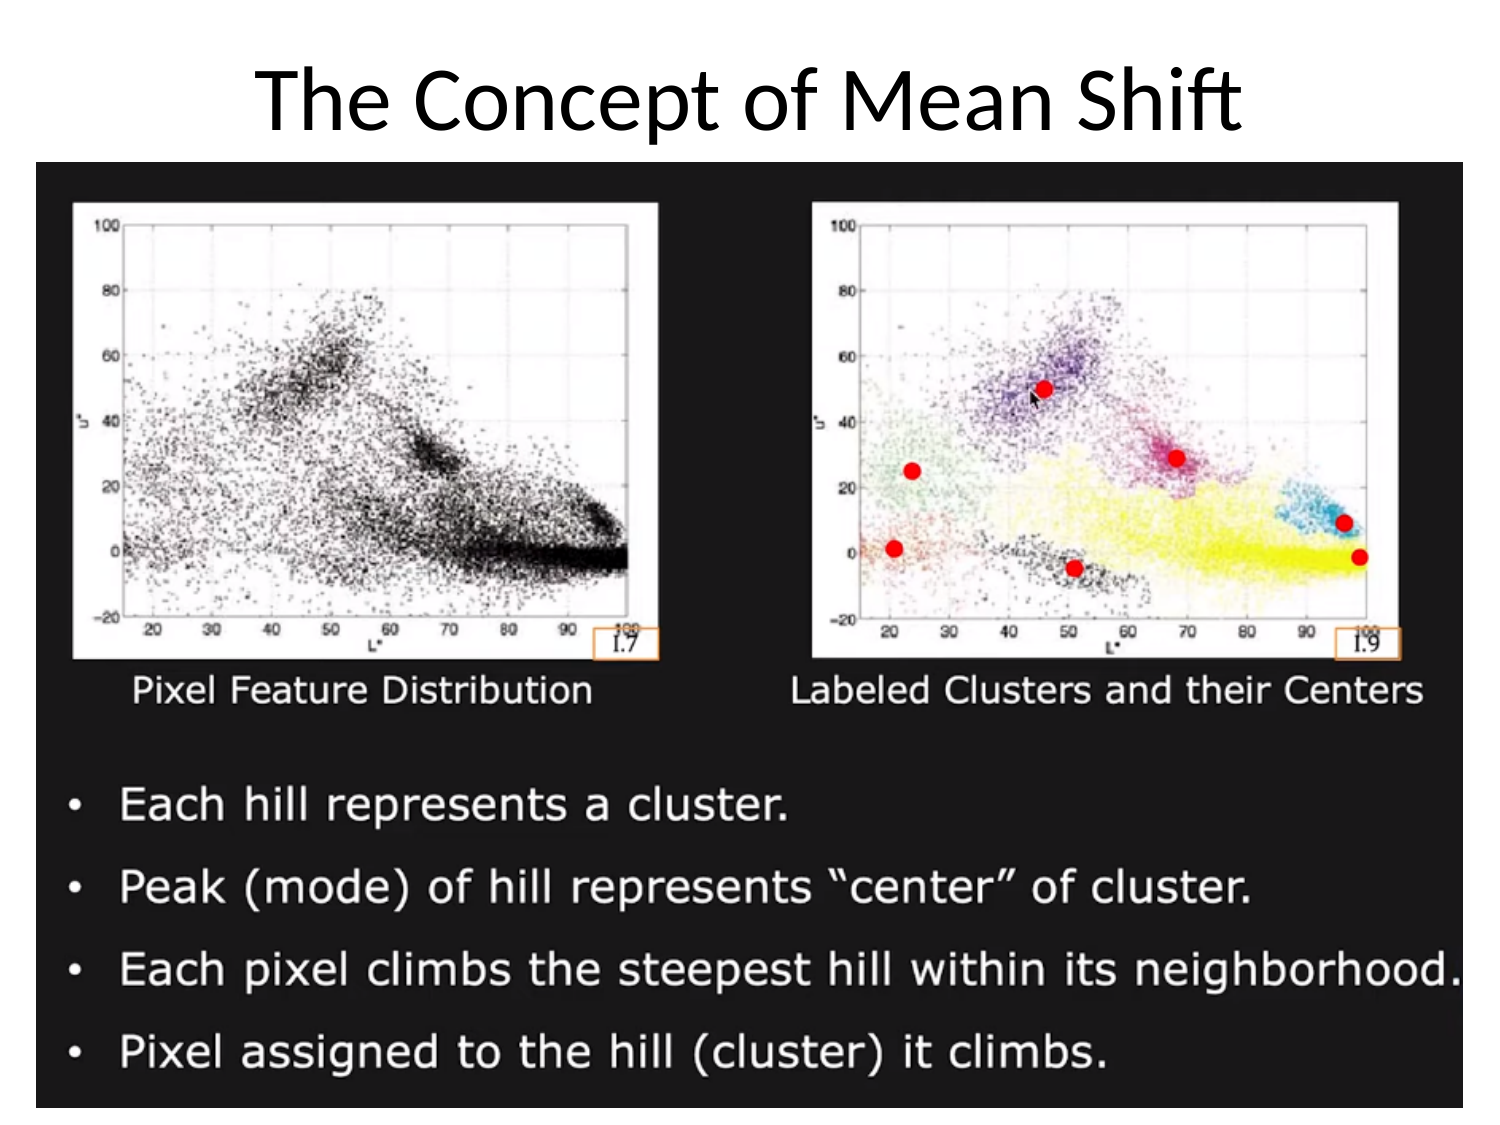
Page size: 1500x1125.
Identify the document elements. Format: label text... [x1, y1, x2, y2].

picture [36, 162, 1463, 1109]
title The Concept of Mean Shift [75, 0, 1425, 161]
